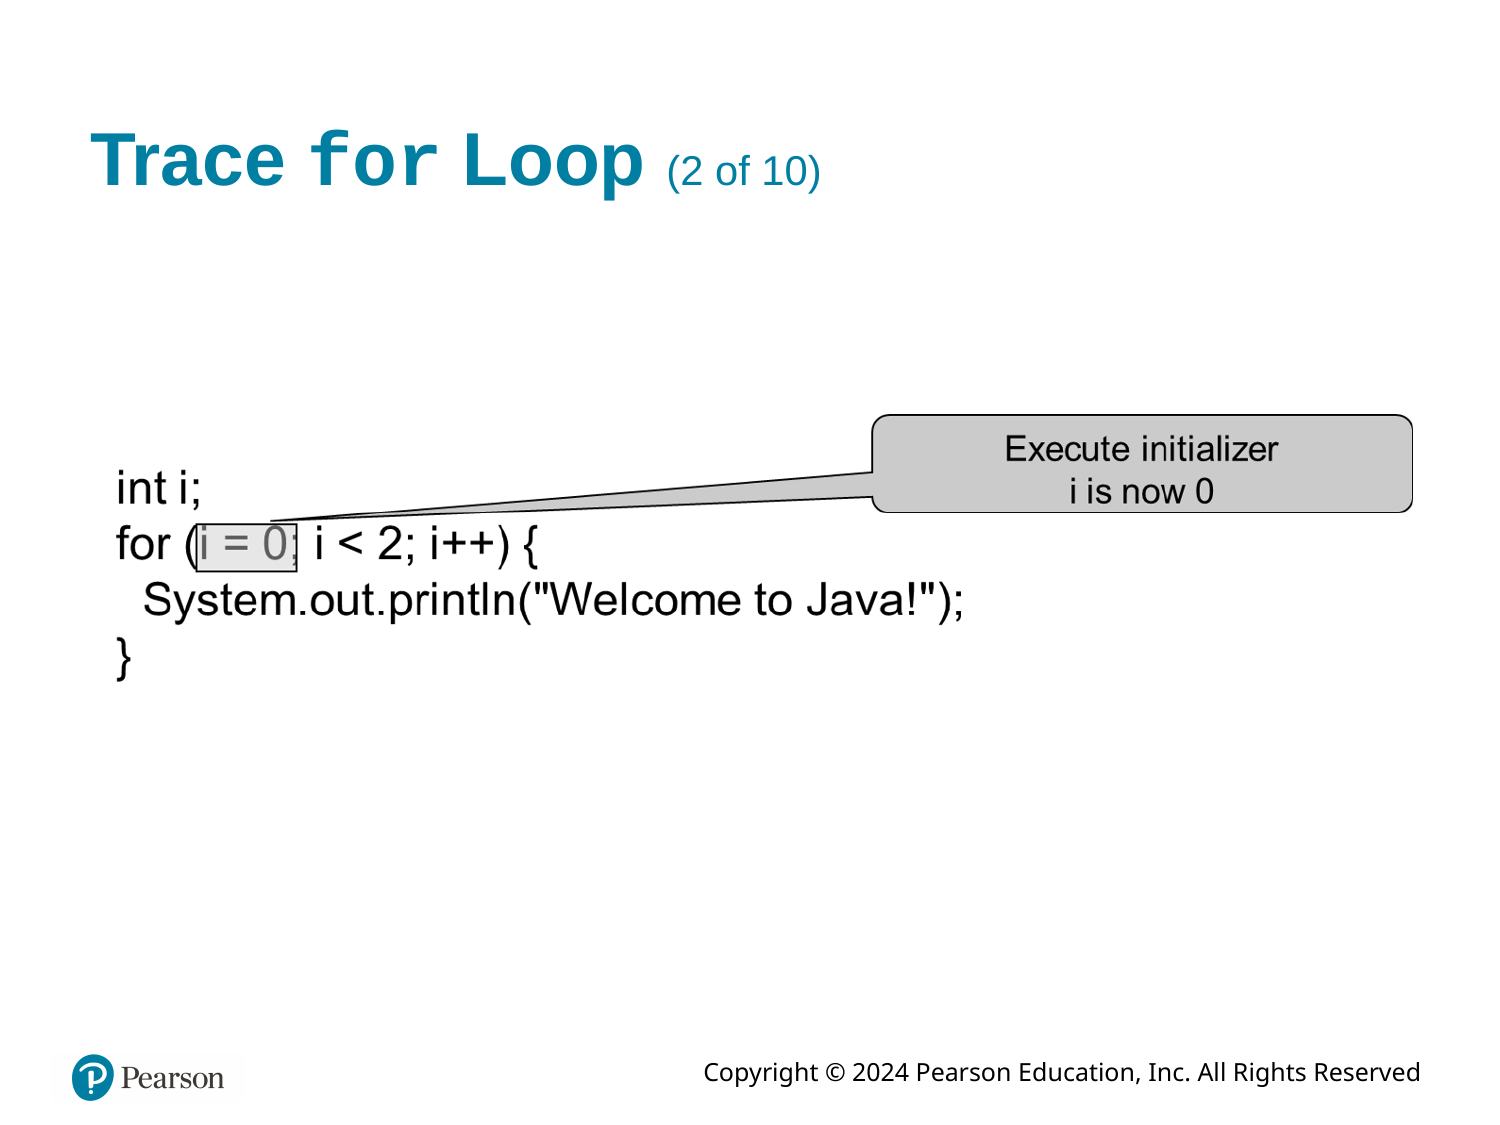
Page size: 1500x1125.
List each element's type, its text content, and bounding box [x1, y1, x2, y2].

picture [87, 414, 1413, 711]
picture [51, 1053, 245, 1102]
title Trace for Loop (2 of 10) [75, 35, 1425, 216]
